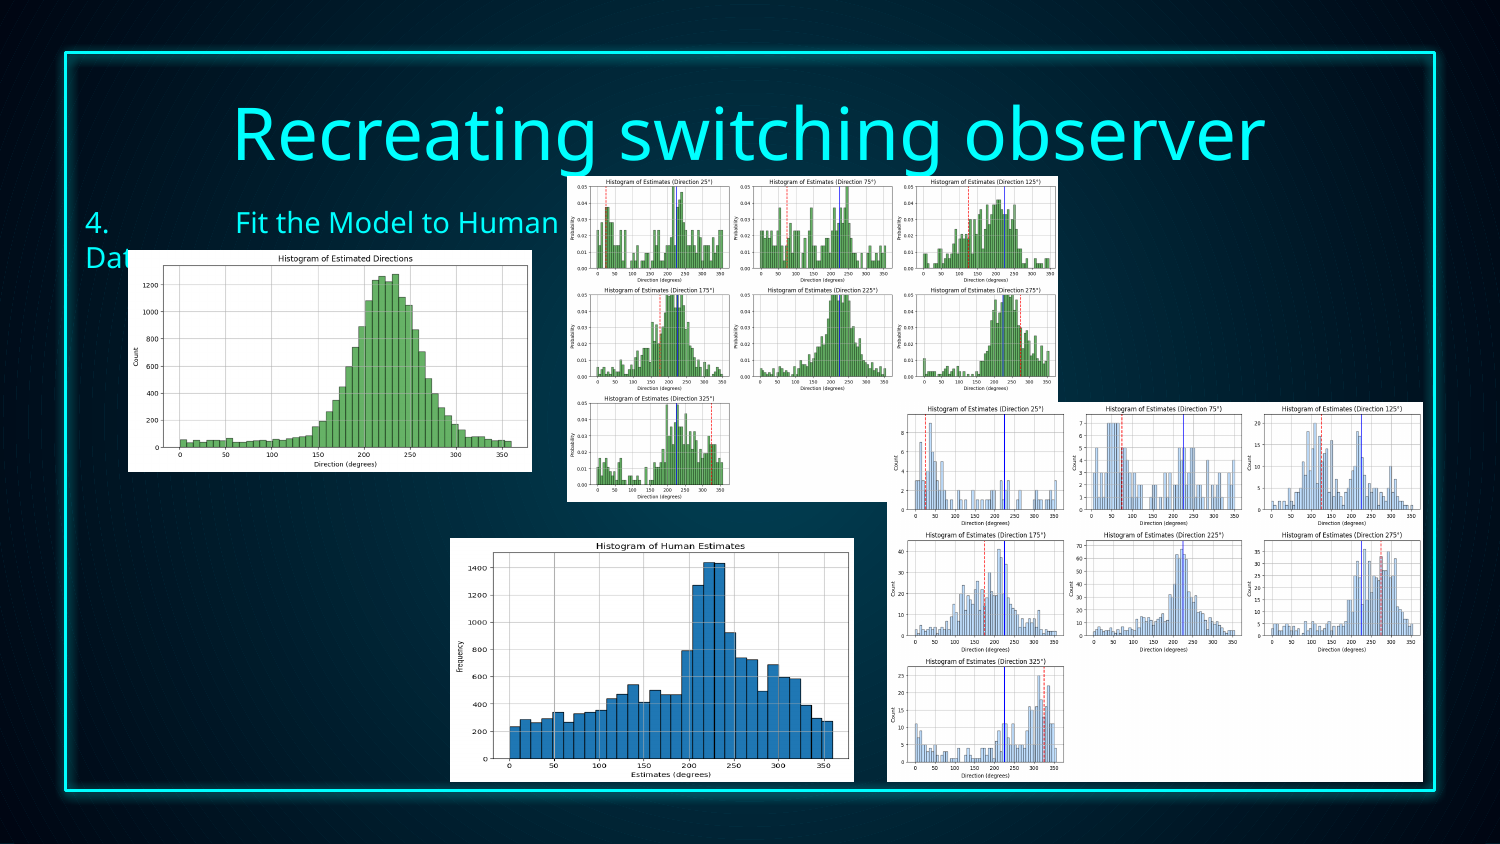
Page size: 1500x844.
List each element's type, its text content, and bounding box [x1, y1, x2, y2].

picture [562, 167, 1423, 782]
picture [450, 539, 853, 781]
list 4. Fit the Model to Human Data [70, 189, 618, 636]
picture [128, 250, 531, 472]
title Recreating switching observer model [118, 72, 1382, 167]
